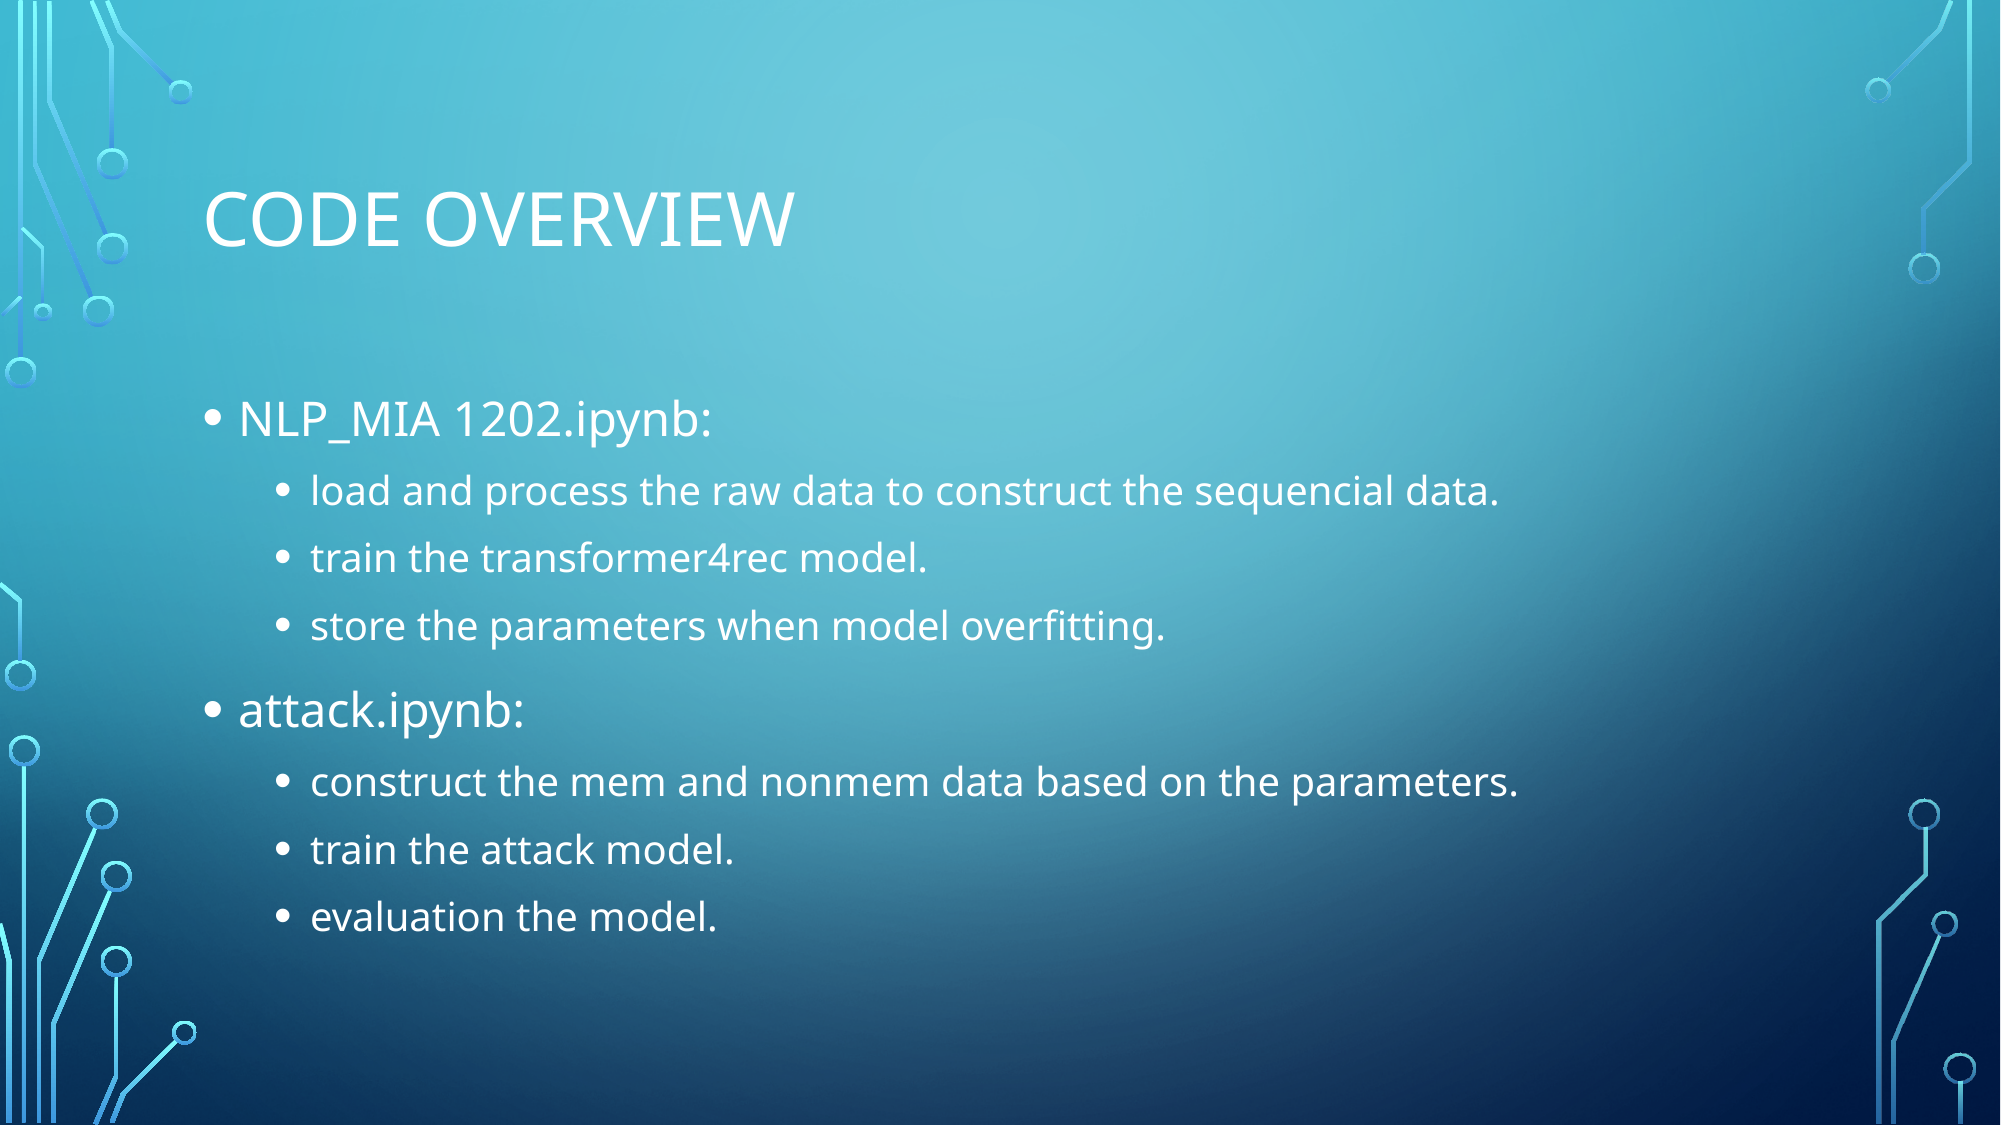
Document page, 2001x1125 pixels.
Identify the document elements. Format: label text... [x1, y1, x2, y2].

list NLP_MIA 1202.ipynb: load and process the raw data to construct the sequencial data. train the transformer4rec model. store the parameters when model overfitting. attack.ipynb: construct the mem and nonmem data based on the parameters. train the attack model. evaluation the model. [187, 369, 1813, 950]
title Code overview [187, 101, 1813, 344]
